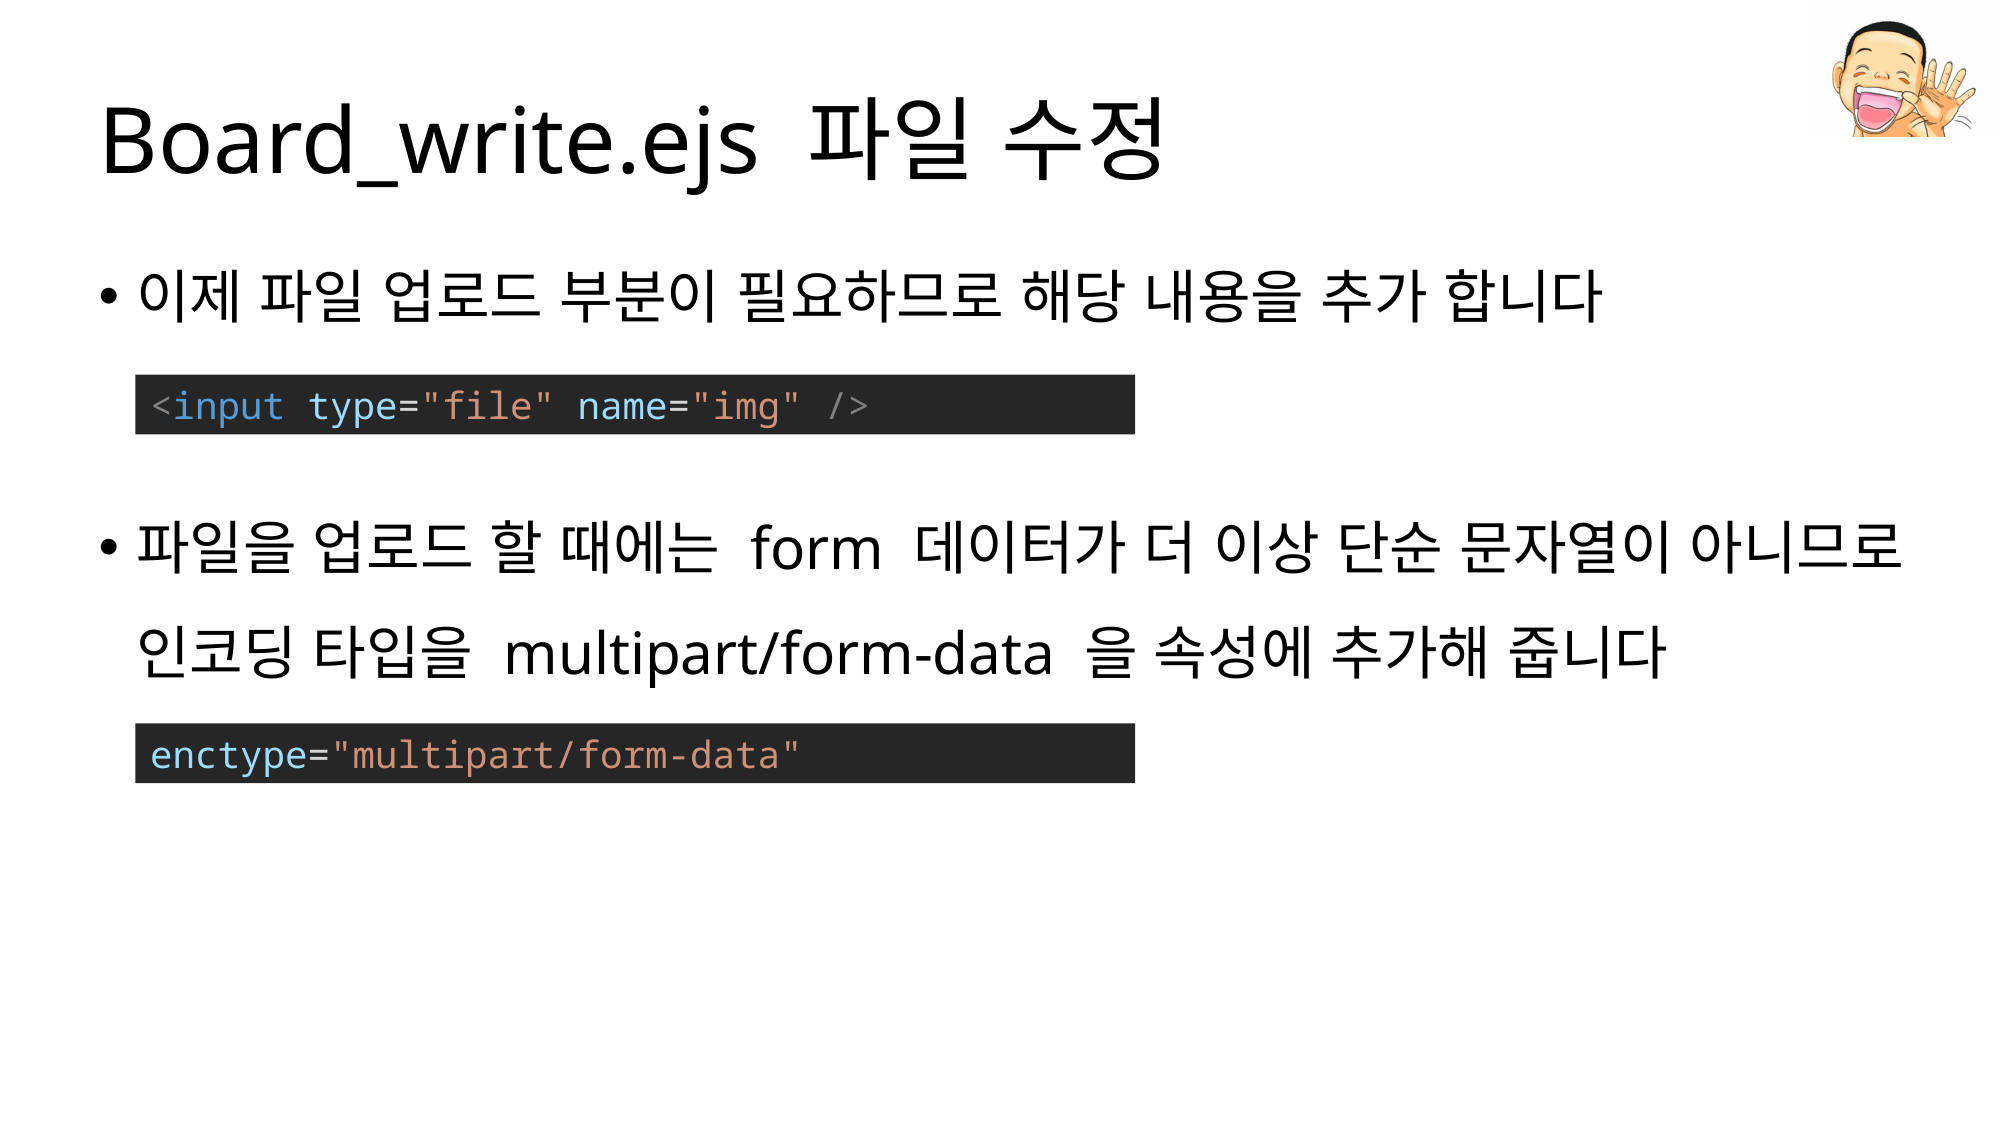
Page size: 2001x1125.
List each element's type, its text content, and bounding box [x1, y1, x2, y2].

picture [1931, 0, 2000, 137]
list 이제 파일 업로드 부분이 필요하므로 해당 내용을 추가 합니다 파일을 업로드 할 때에는 form 데이터가 더 이상 단순 문자열이 아니므로 인코딩 타입을 multipart/form-data 을 속성에 추가해 줍니다 [83, 217, 1931, 1100]
title Board_write.ejs 파일 수정 [83, 0, 1931, 217]
text_box <input type="file" name="img" /> [135, 374, 1136, 435]
text_box enctype="multipart/form-data" [135, 723, 1136, 784]
